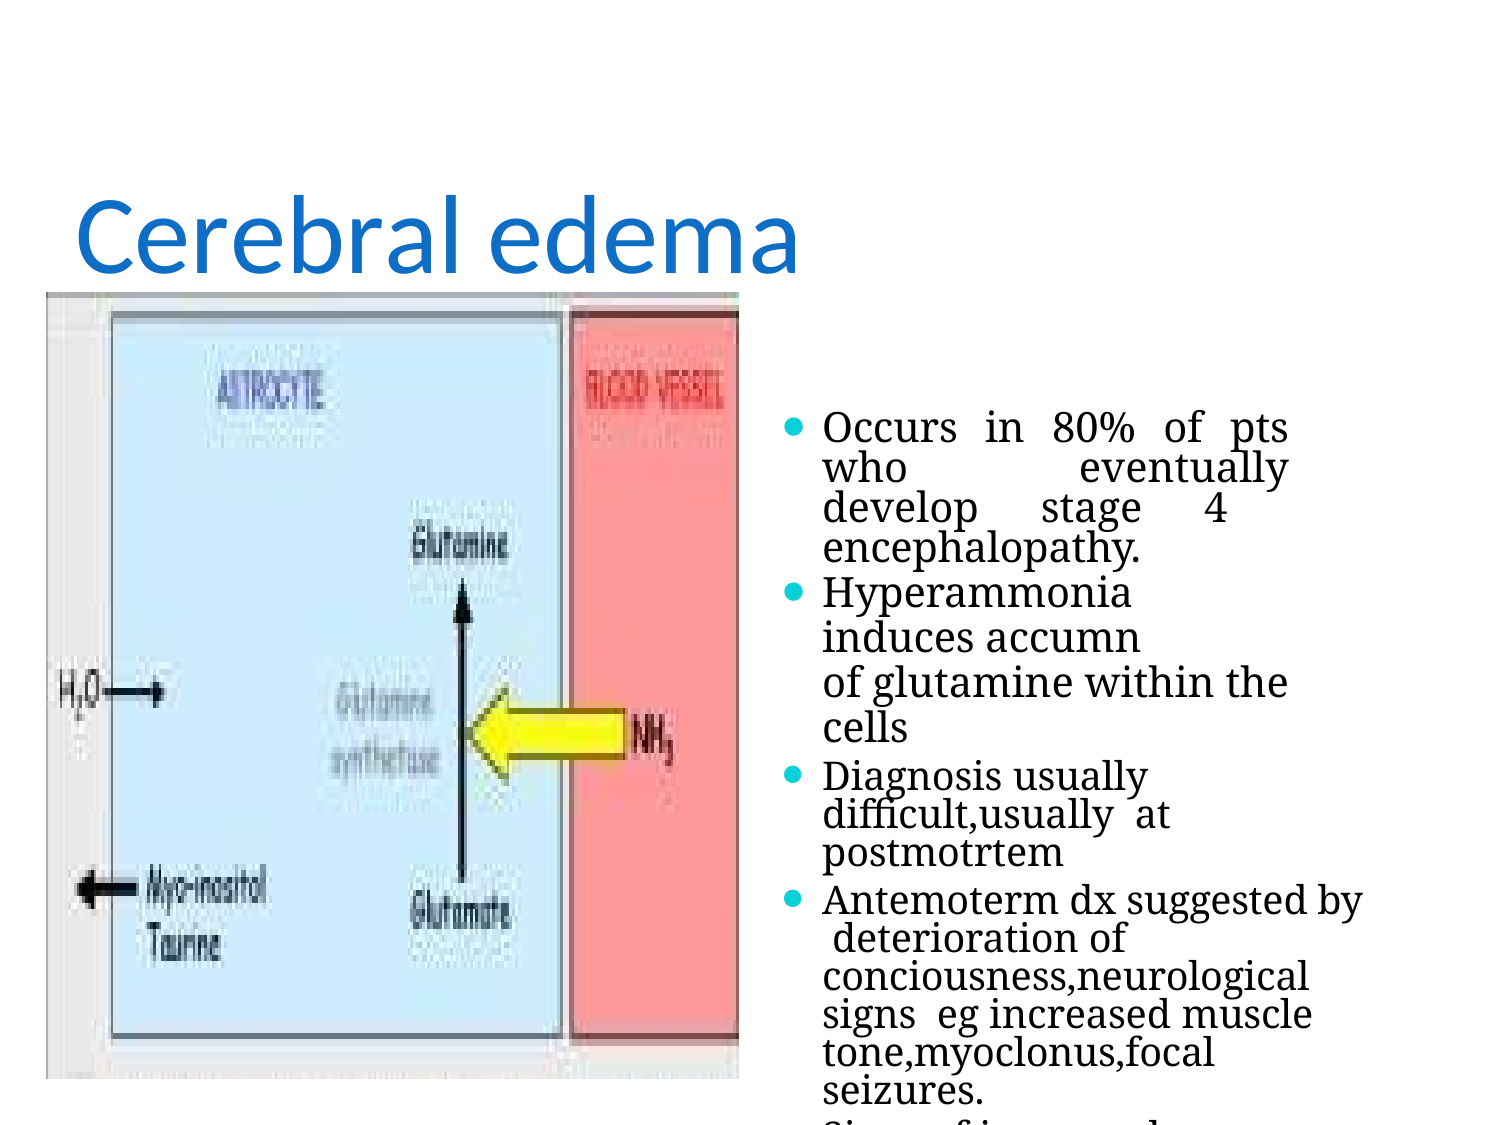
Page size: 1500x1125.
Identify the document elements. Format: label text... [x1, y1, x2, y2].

title Cerebral edema [72, 158, 804, 349]
text_box Occurs in 80% of pts who eventually develop stage 4 encephalopathy. Hyperammonia induces accumn of glutamine within the cells Diagnosis usually difficult,usually at postmotrtem Antemoterm dx suggested by deterioration of conciousness,neurological signs eg increased muscle tone,myoclonus,focal seizures. Signs of increased intracranial pressure [774, 398, 1405, 1125]
picture [46, 292, 739, 1079]
